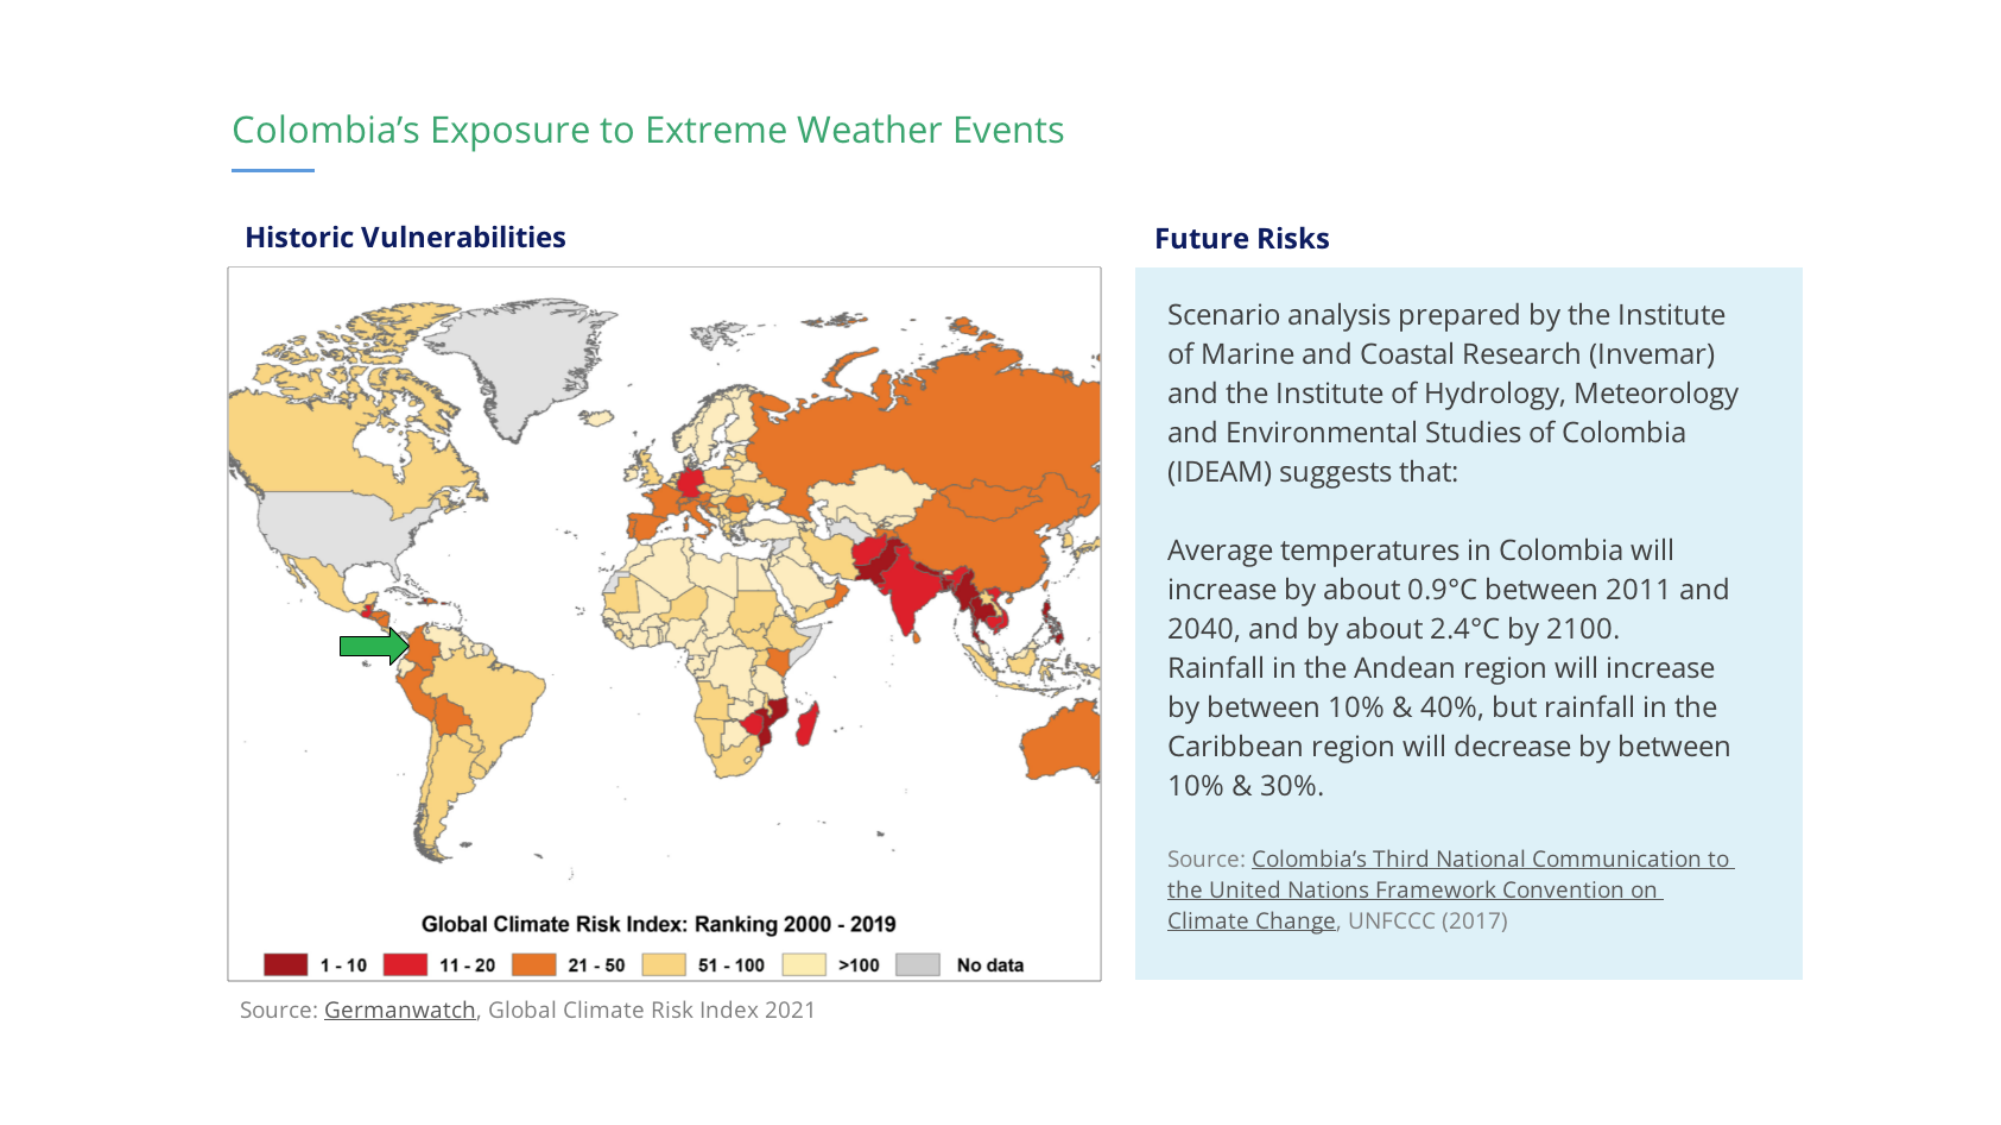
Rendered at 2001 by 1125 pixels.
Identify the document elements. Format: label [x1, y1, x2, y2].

picture [196, 94, 1804, 1031]
